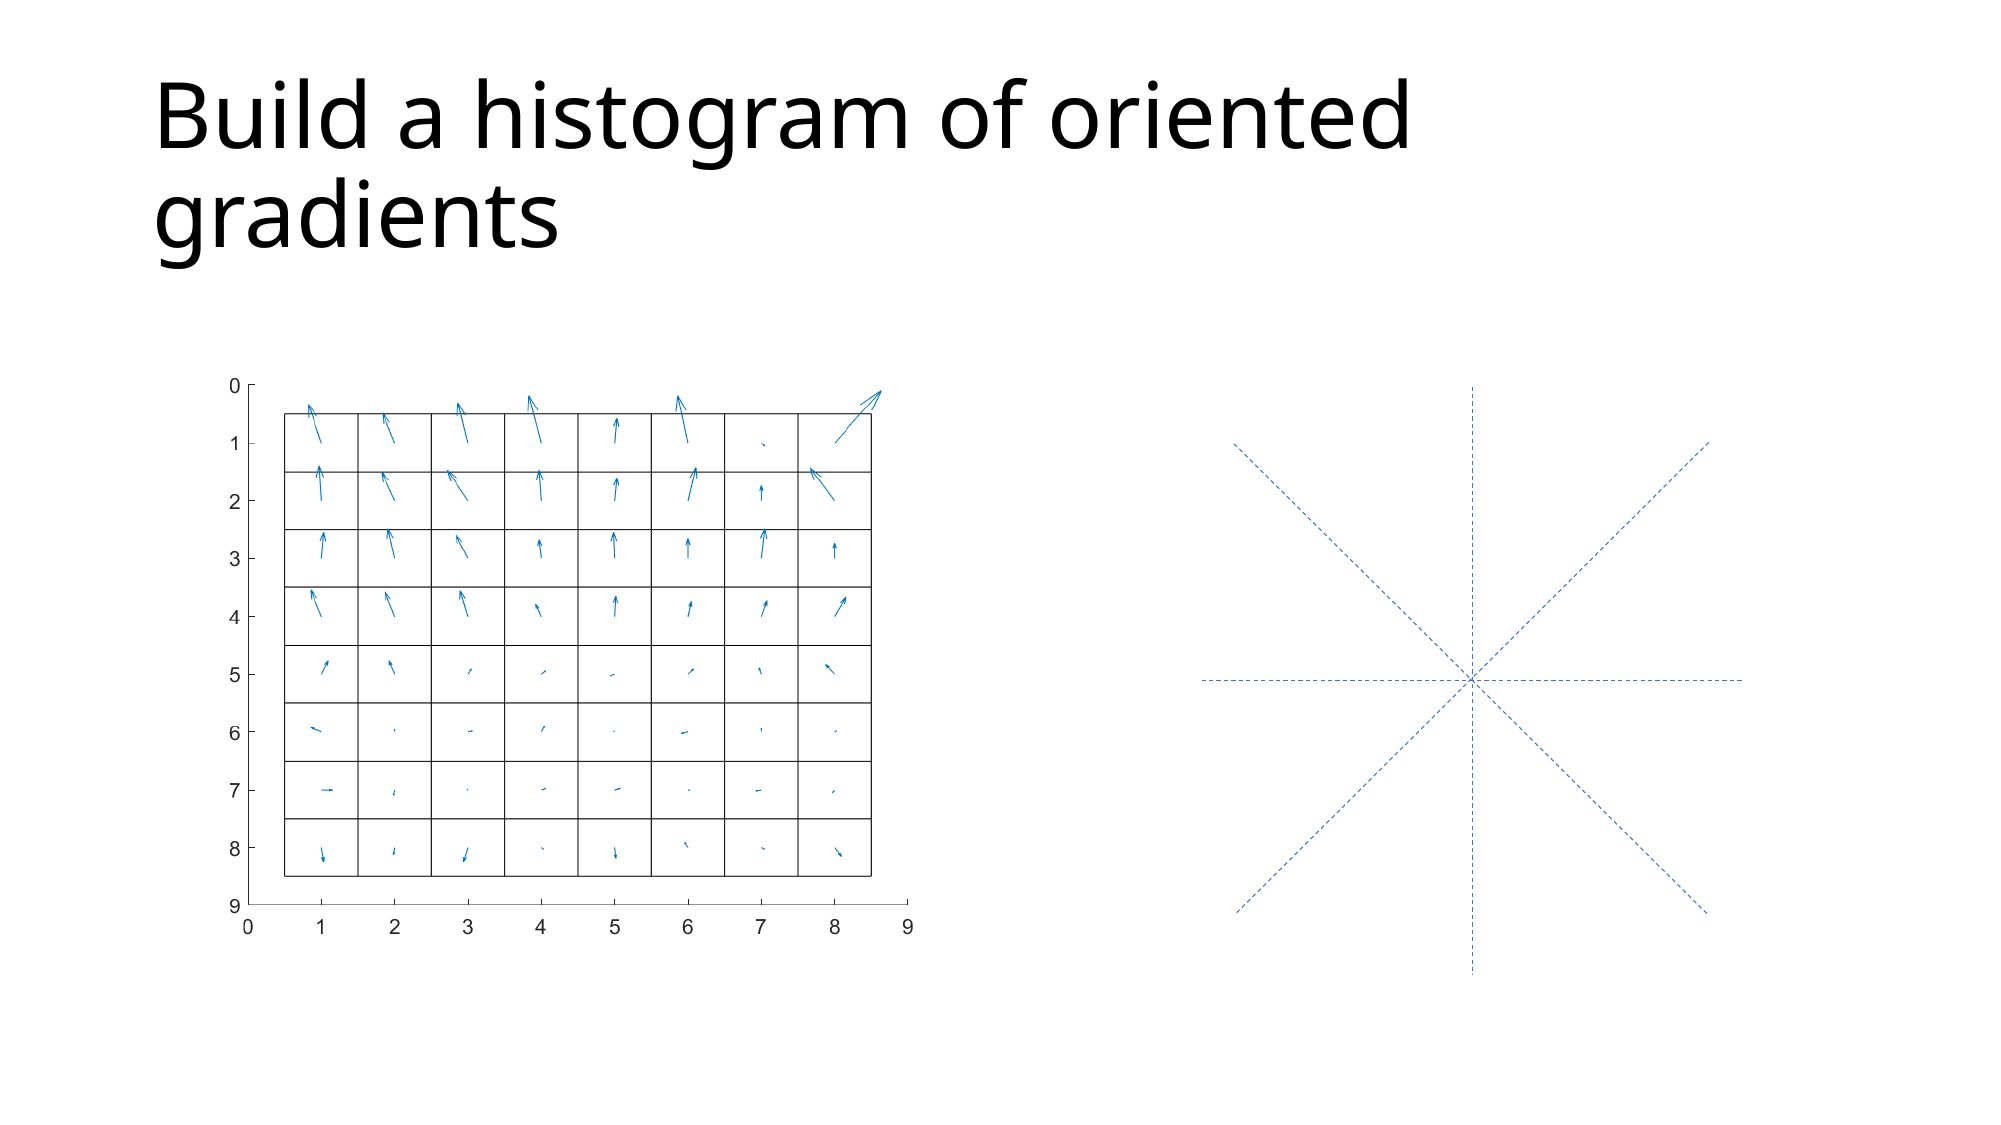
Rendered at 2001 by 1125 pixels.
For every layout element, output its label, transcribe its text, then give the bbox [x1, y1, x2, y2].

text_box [1473, 681, 1708, 914]
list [137, 337, 988, 975]
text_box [1233, 443, 1472, 680]
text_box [1233, 681, 1472, 914]
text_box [1473, 443, 1708, 680]
title Build a histogram of oriented gradients [137, 59, 1863, 278]
